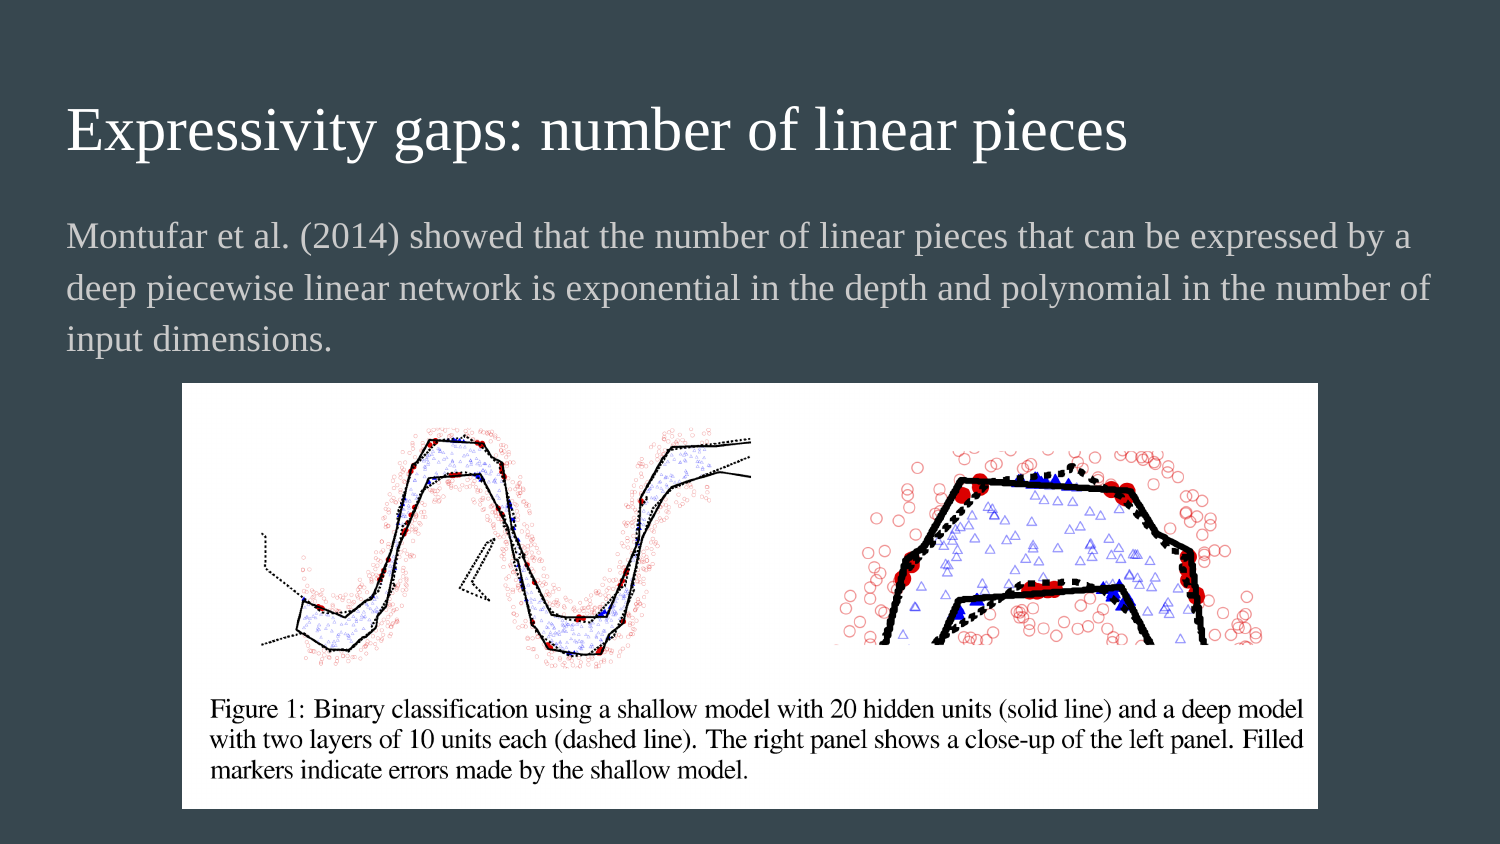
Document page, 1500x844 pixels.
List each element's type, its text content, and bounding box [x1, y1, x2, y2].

title Expressivity gaps: number of linear pieces [51, 72, 1449, 167]
list Montufar et al. (2014) showed that the number of linear pieces that can be expressed by a deep piecewise linear network is exponential in the depth and polynomial in the number of input dimensions. [51, 189, 1449, 750]
picture [182, 383, 1318, 809]
